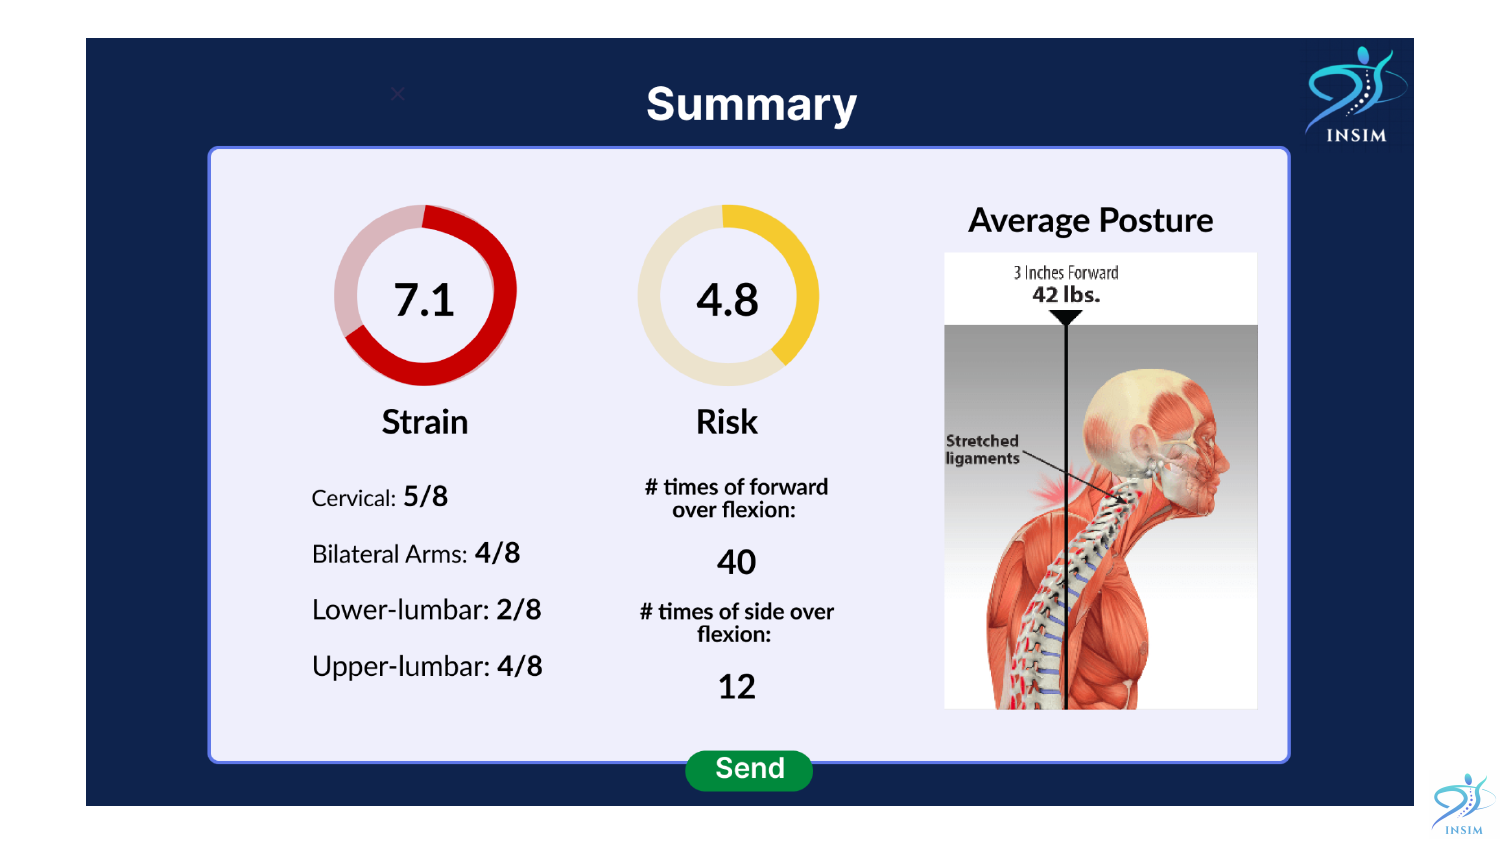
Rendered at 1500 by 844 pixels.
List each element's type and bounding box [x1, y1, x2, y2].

picture [1429, 770, 1500, 839]
picture [86, 37, 1414, 806]
